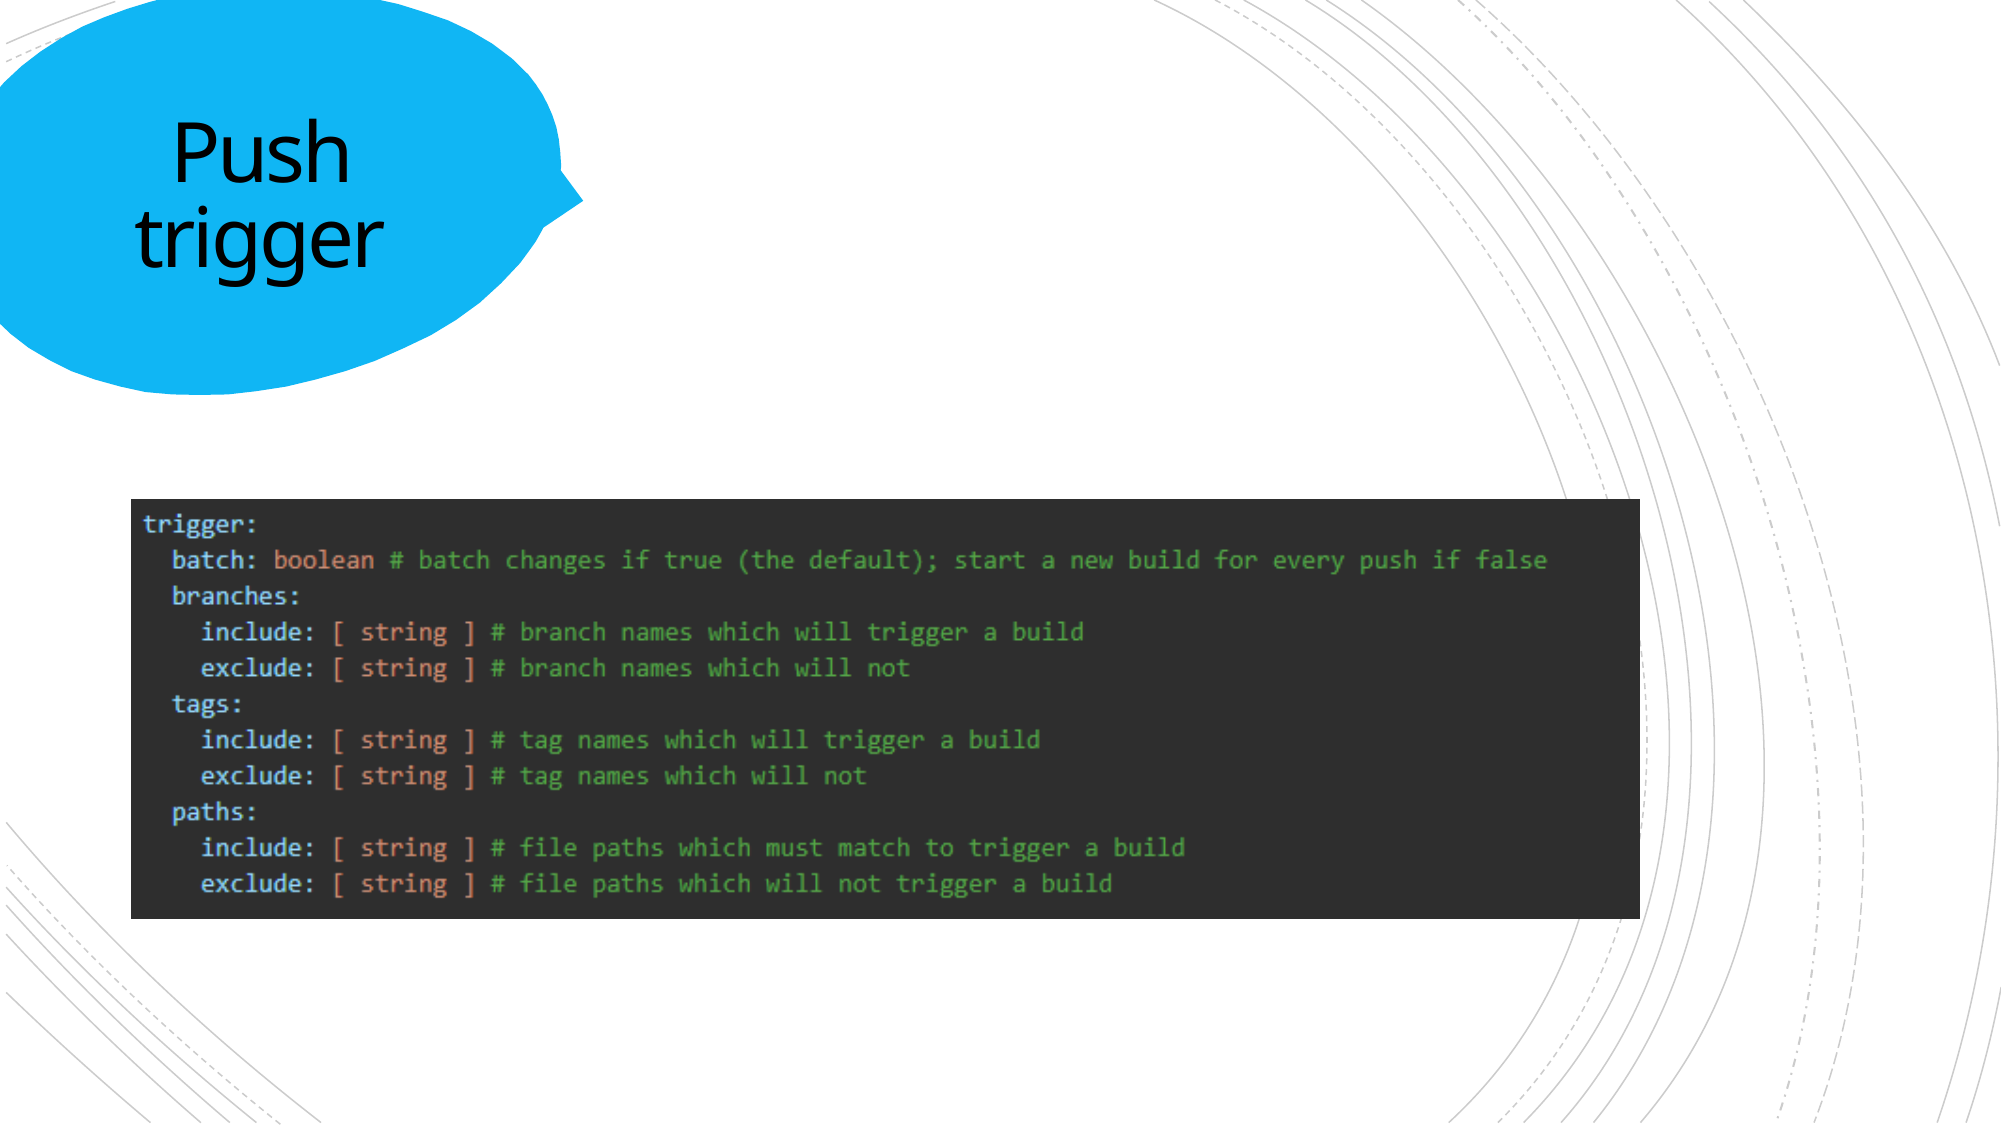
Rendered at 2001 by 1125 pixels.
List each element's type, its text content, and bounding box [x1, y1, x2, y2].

picture [131, 499, 1641, 919]
title Push trigger [5, 0, 516, 402]
